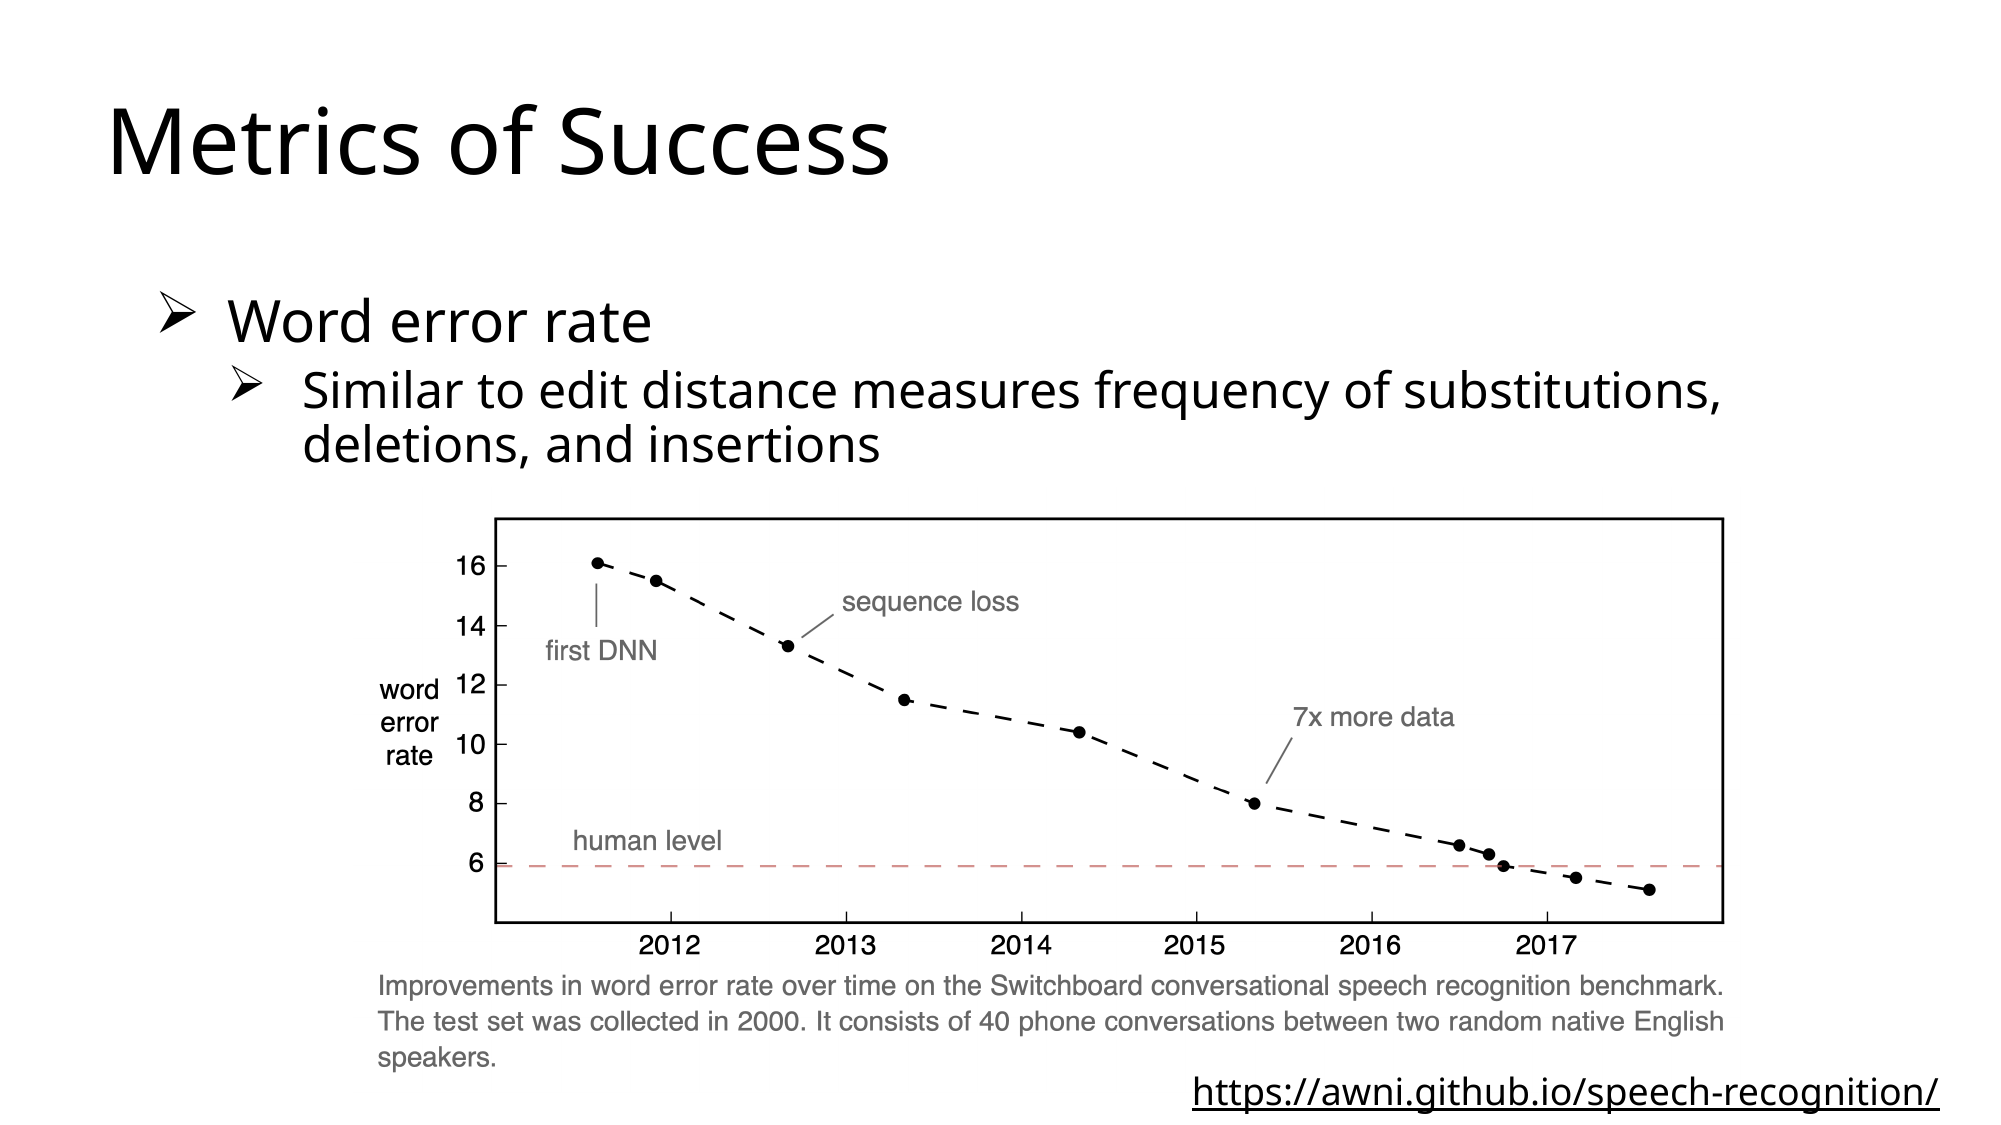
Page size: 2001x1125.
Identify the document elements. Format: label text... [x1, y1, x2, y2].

text_box https://awni.github.io/speech-recognition/ [1177, 1060, 1965, 1125]
list Word error rate Similar to edit distance measures frequency of substitutions, deletions, and insertions [137, 284, 1863, 999]
picture [353, 487, 1741, 1093]
title Metrics of Success [90, 36, 1863, 254]
